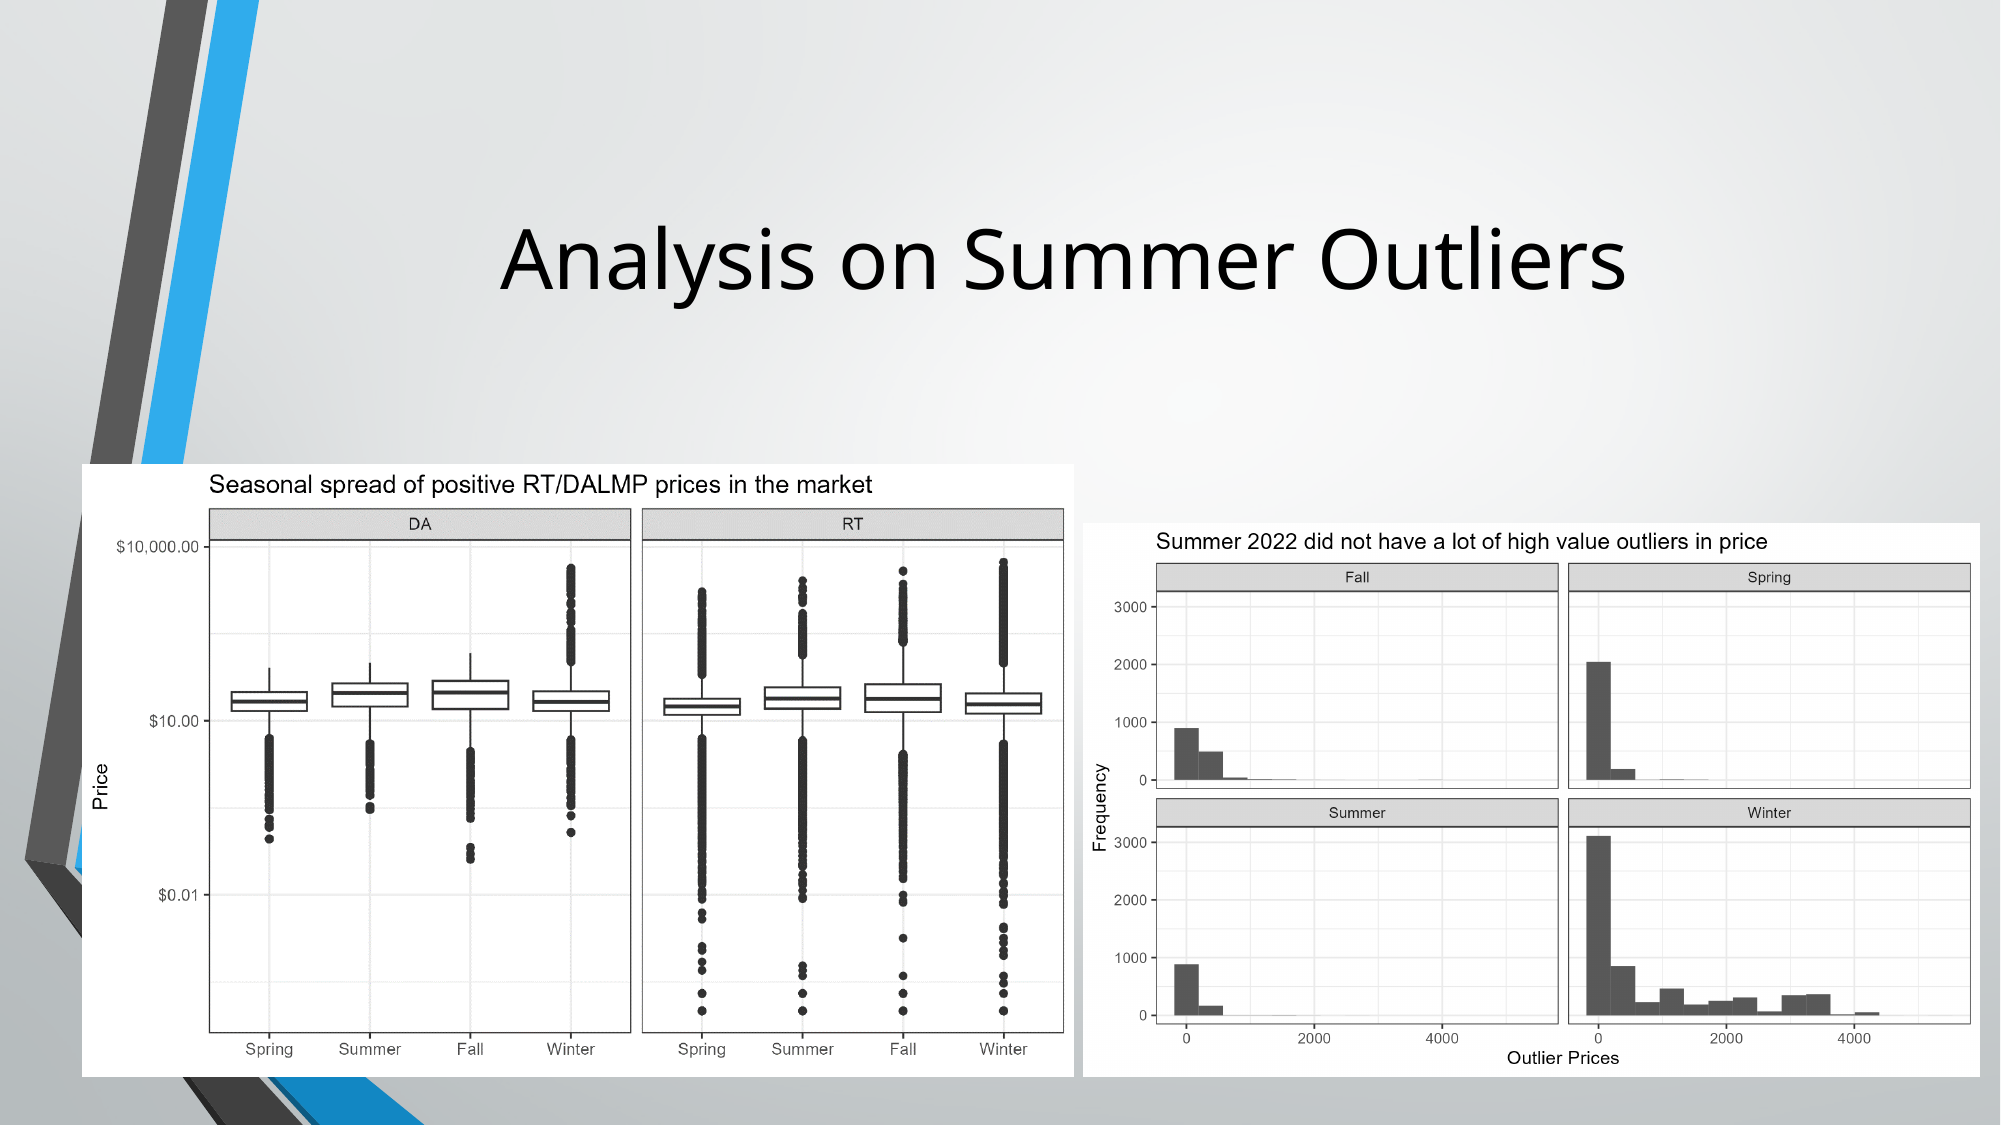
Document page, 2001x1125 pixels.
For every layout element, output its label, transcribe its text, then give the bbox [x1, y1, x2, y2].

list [1083, 523, 1980, 1077]
title Analysis on Summer Outliers [243, 112, 1887, 400]
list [81, 464, 1075, 1077]
